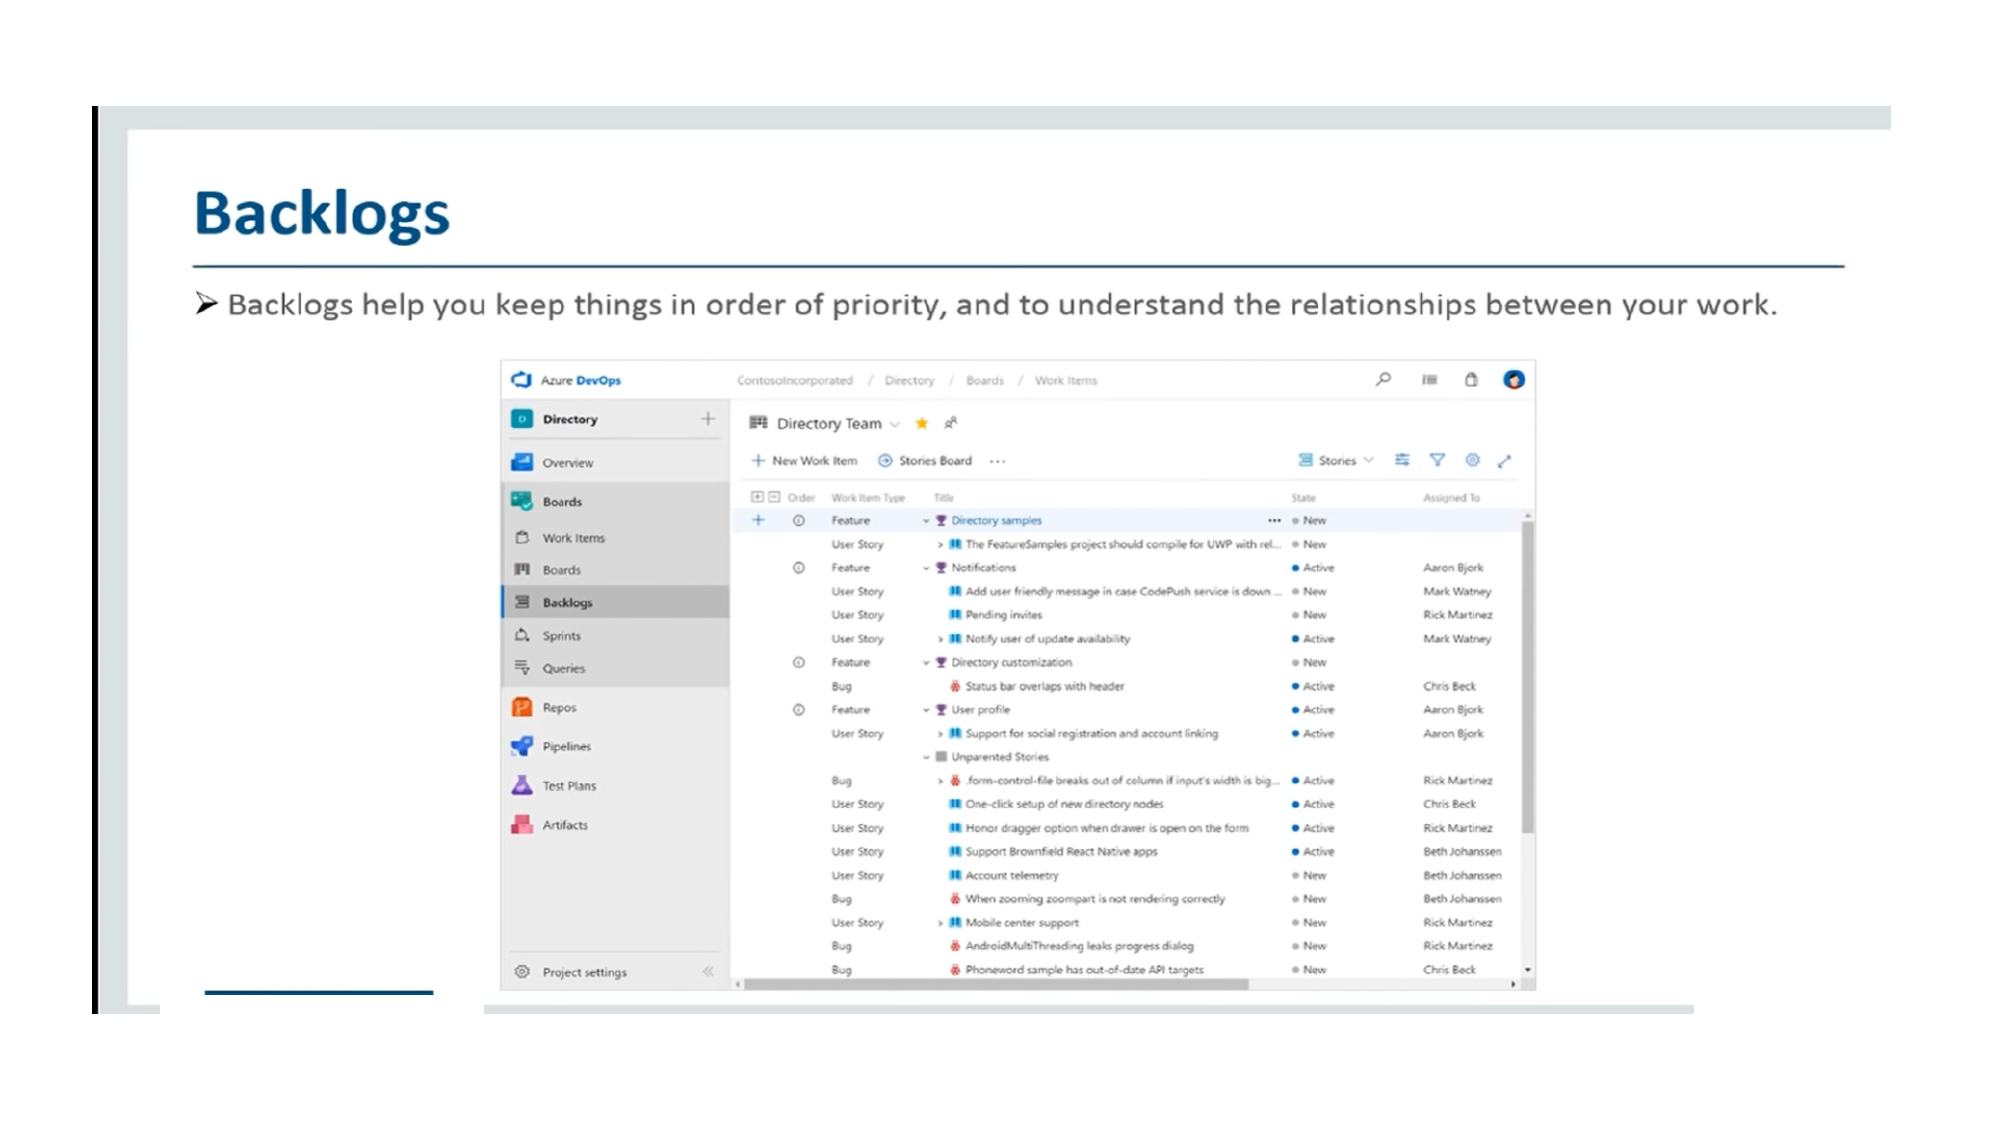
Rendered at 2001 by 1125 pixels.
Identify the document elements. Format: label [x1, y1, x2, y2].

list [92, 106, 1891, 1014]
